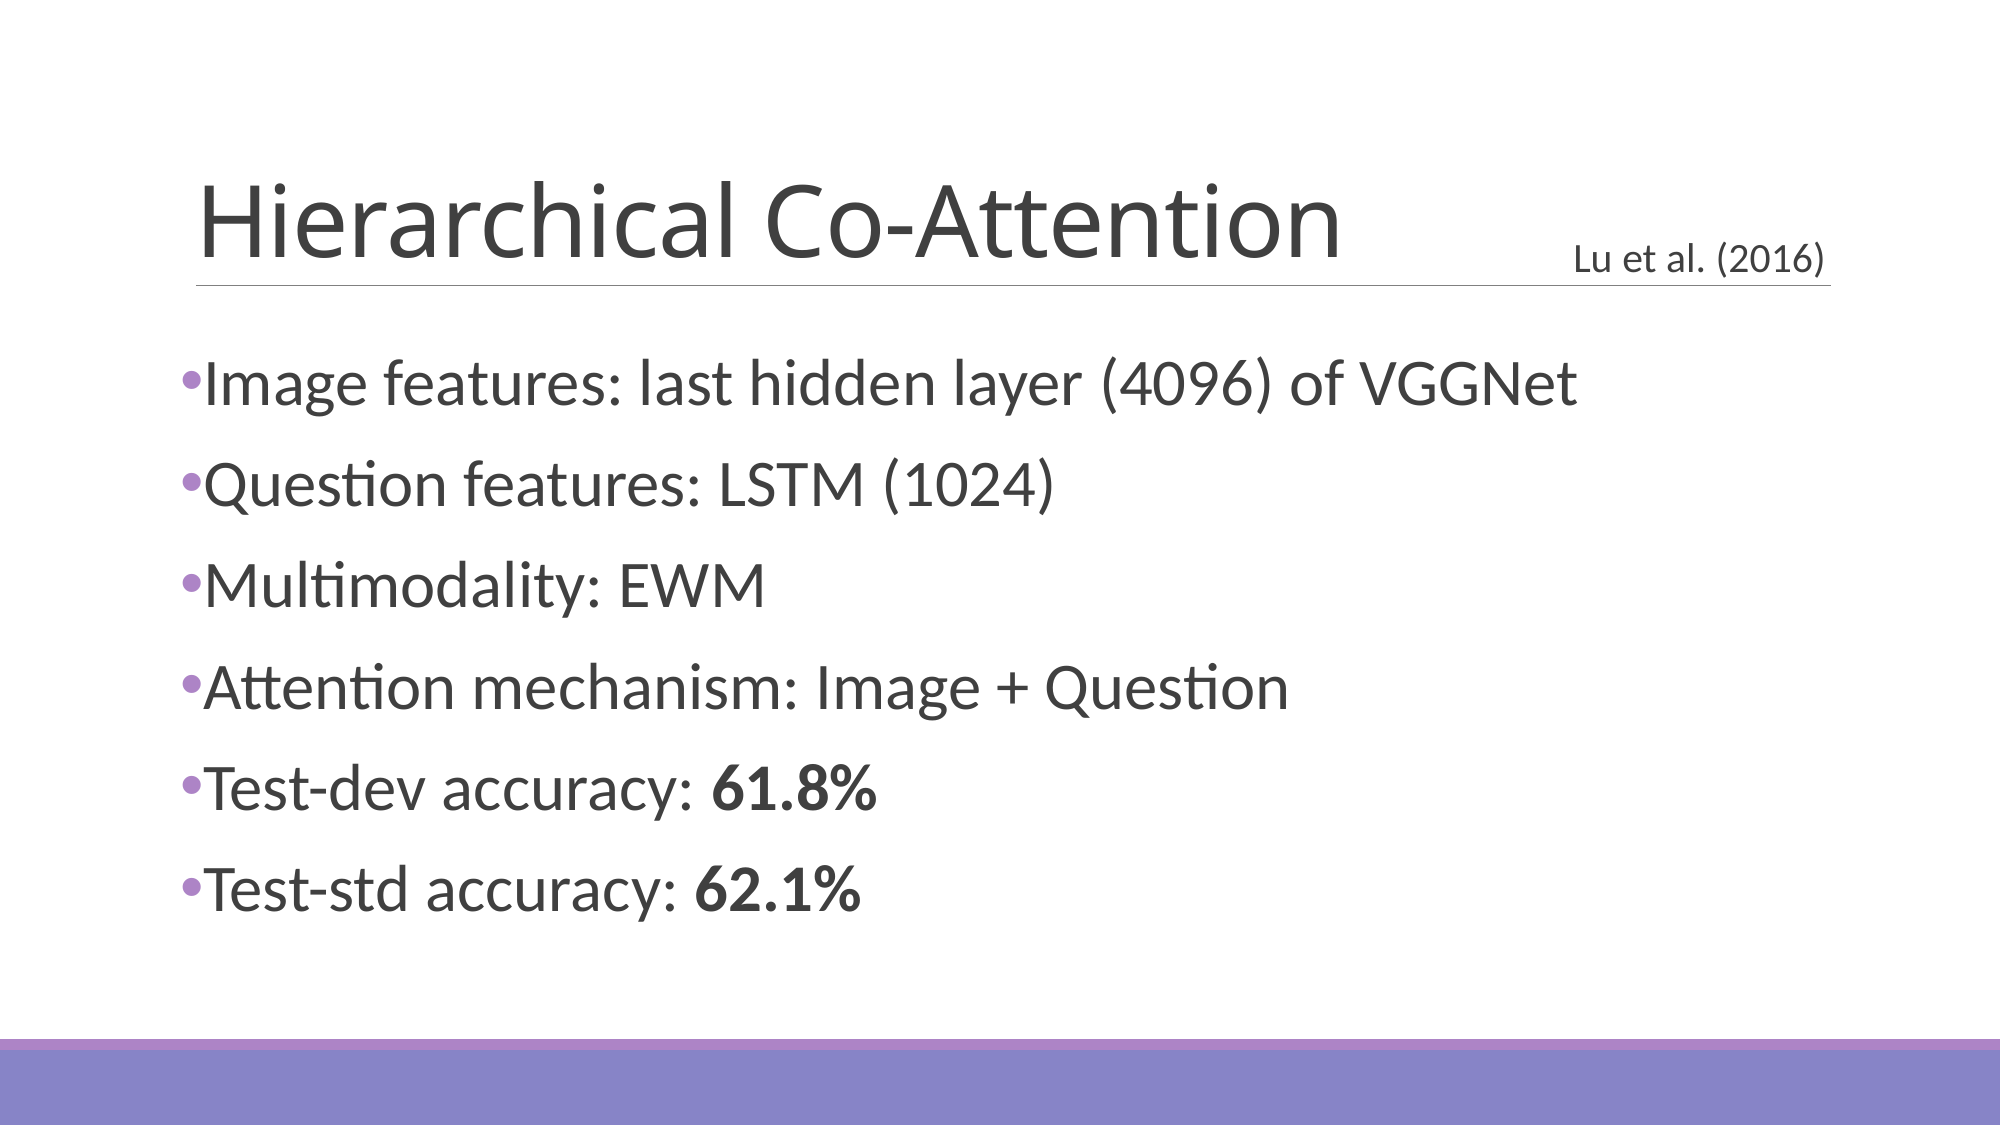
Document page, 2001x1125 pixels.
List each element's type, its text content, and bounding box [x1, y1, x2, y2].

title Hierarchical Co-Attention [180, 47, 1830, 285]
text_box Lu et al. (2016) [1573, 228, 1915, 313]
list Image features: last hidden layer (4096) of VGGNet Question features: LSTM (1024) Multimodality: EWM Attention mechanism: Image + Question Test-dev accuracy: 61.8% Test-std accuracy: 62.1% [180, 340, 1830, 1029]
